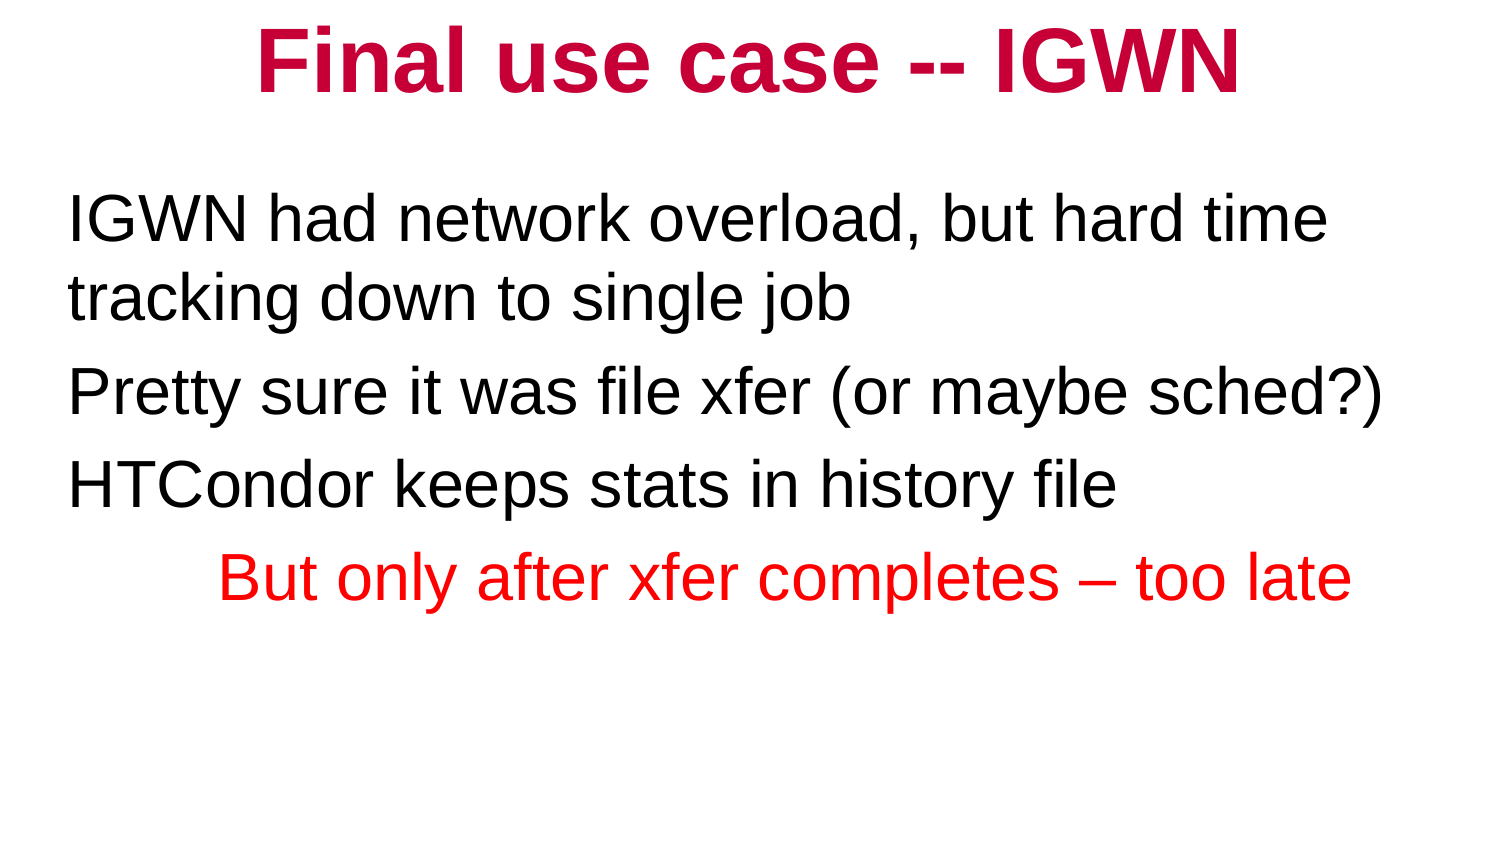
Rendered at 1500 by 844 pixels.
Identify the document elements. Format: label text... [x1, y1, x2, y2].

list IGWN had network overload, but hard time tracking down to single job Pretty sure it was file xfer (or maybe sched?) HTCondor keeps stats in history file But only after xfer completes – too late [52, 166, 1431, 687]
title Final use case -- IGWN [0, 0, 1500, 113]
